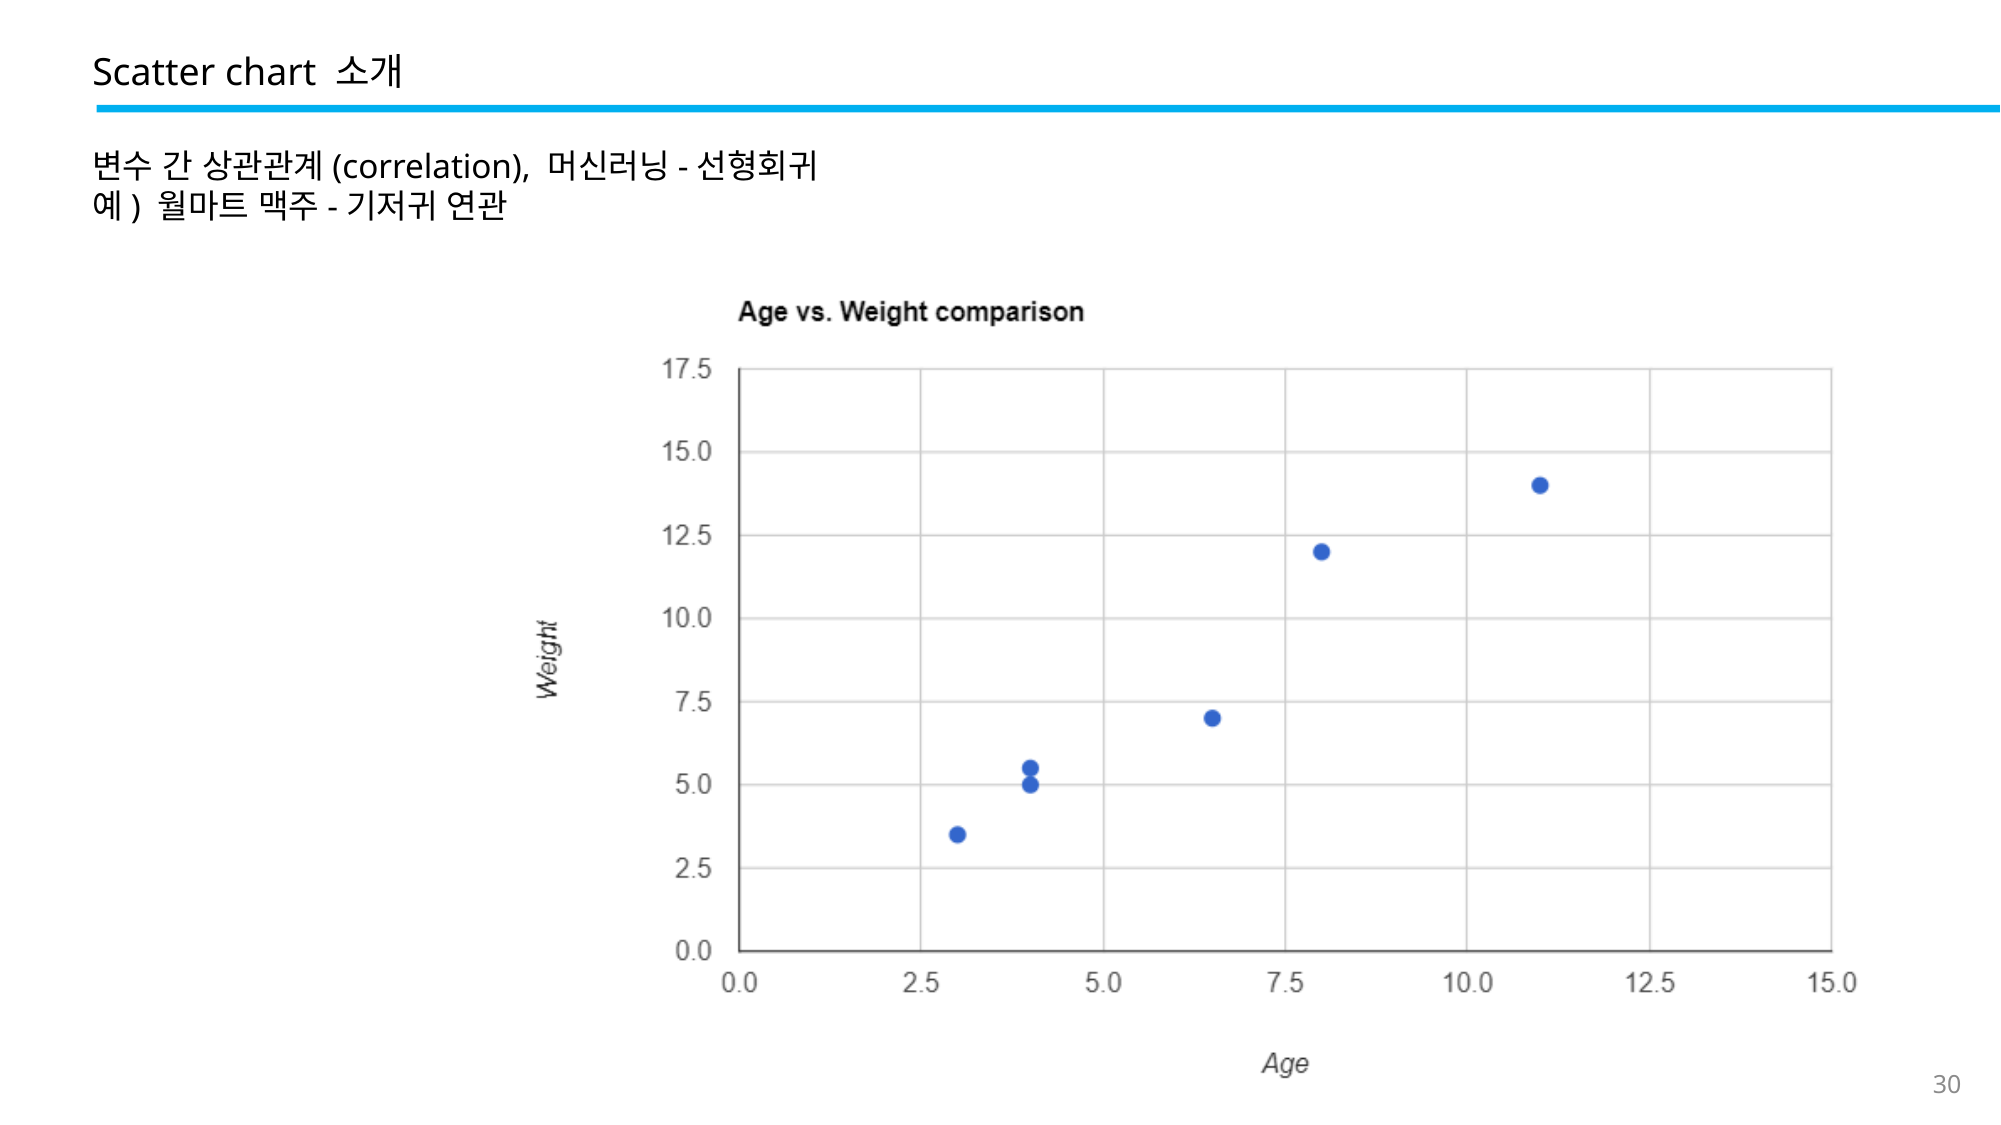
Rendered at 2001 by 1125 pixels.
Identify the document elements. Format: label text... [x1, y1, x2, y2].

slide_number 30 [1526, 1056, 1977, 1116]
text_box 변수 간 상관관계(correlation), 머신러닝-선형회귀 예) 월마트 맥주-기저귀 연관 [77, 138, 1265, 233]
picture [515, 271, 1888, 1090]
text_box Scatter chart 소개 [77, 40, 984, 101]
text_box [96, 104, 2000, 113]
